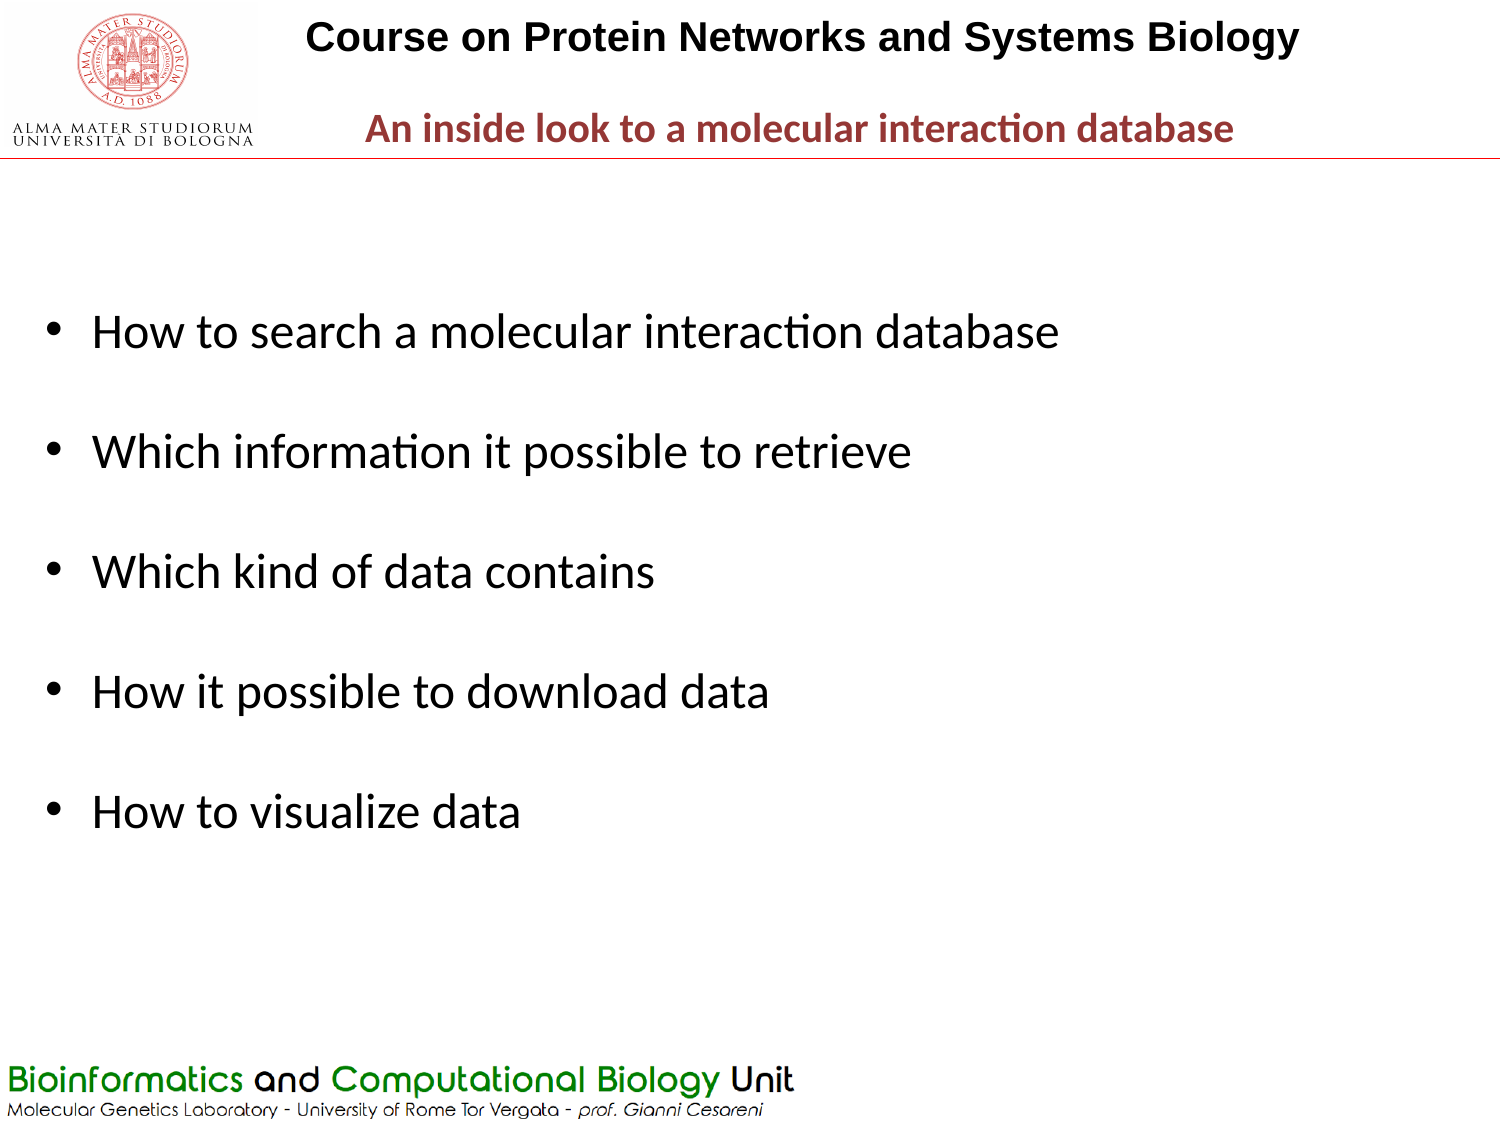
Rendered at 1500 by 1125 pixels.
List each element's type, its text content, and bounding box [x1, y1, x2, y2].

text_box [0, 2, 1500, 159]
text_box How to search a molecular interaction database Which information it possible to retrieve Which kind of data contains How it possible to download data How to visualize data [30, 245, 1076, 846]
picture [4, 1060, 801, 1122]
